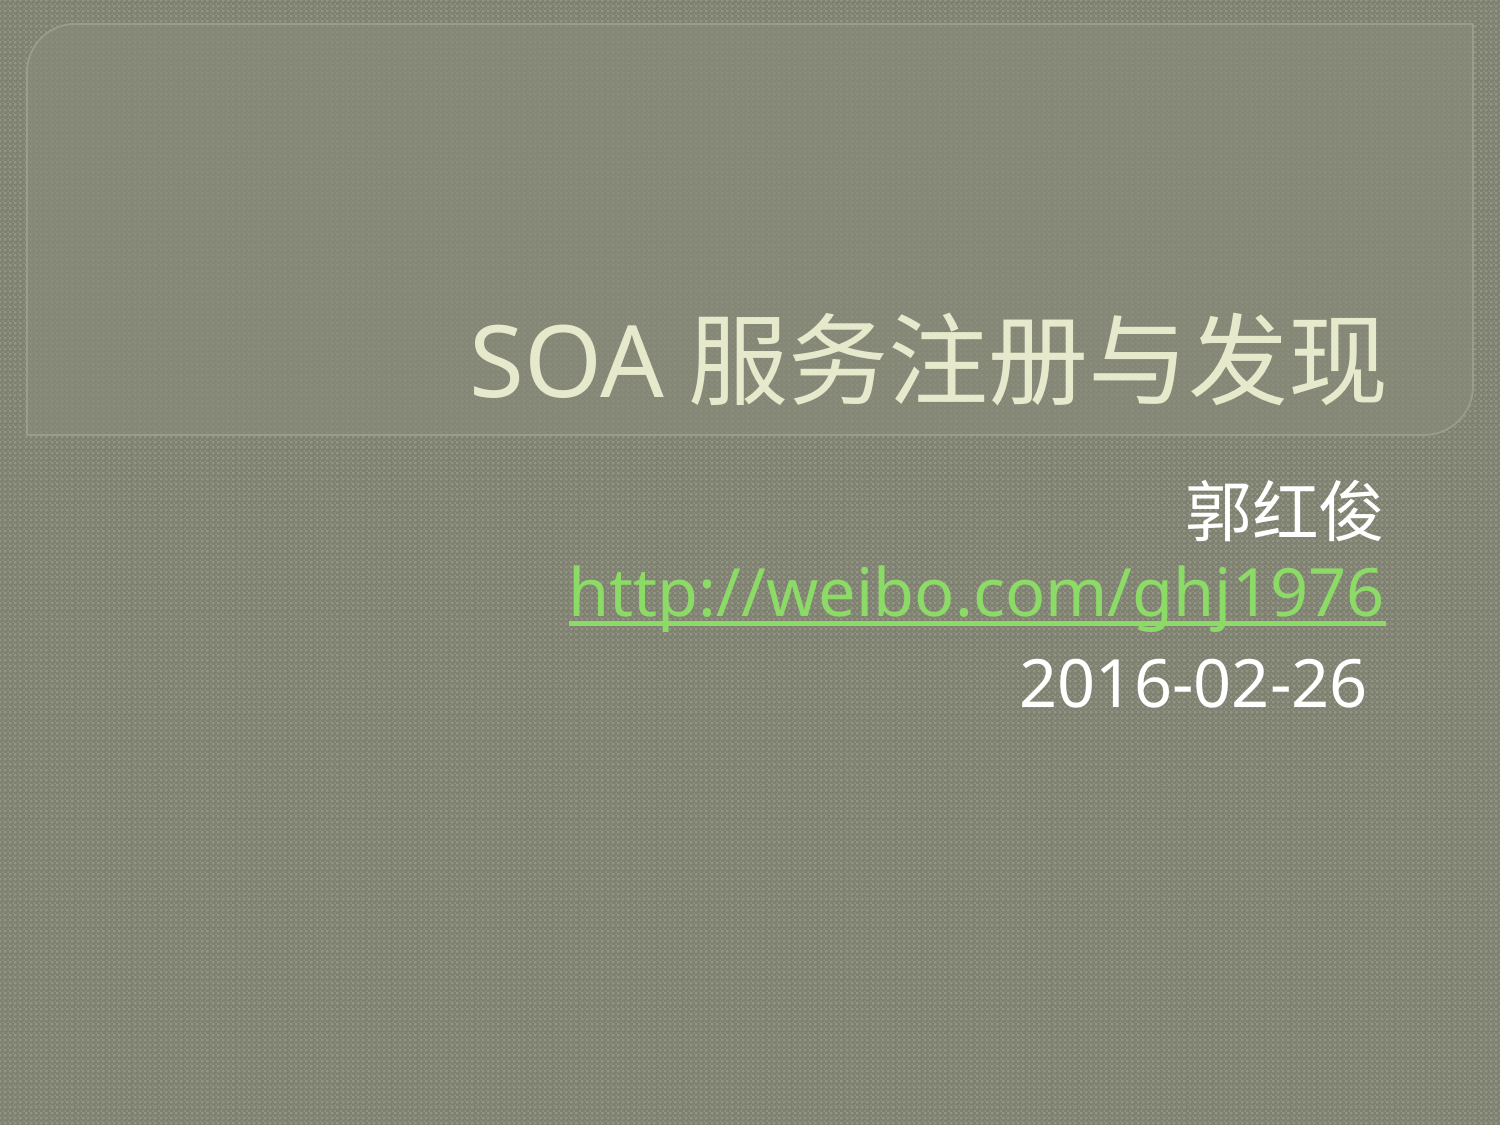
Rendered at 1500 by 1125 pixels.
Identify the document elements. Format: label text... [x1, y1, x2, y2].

title SOA服务注册与发现 [76, 62, 1427, 425]
subtitle 郭红俊 http://weibo.com/ghj1976 2016-02-26 [350, 462, 1427, 750]
